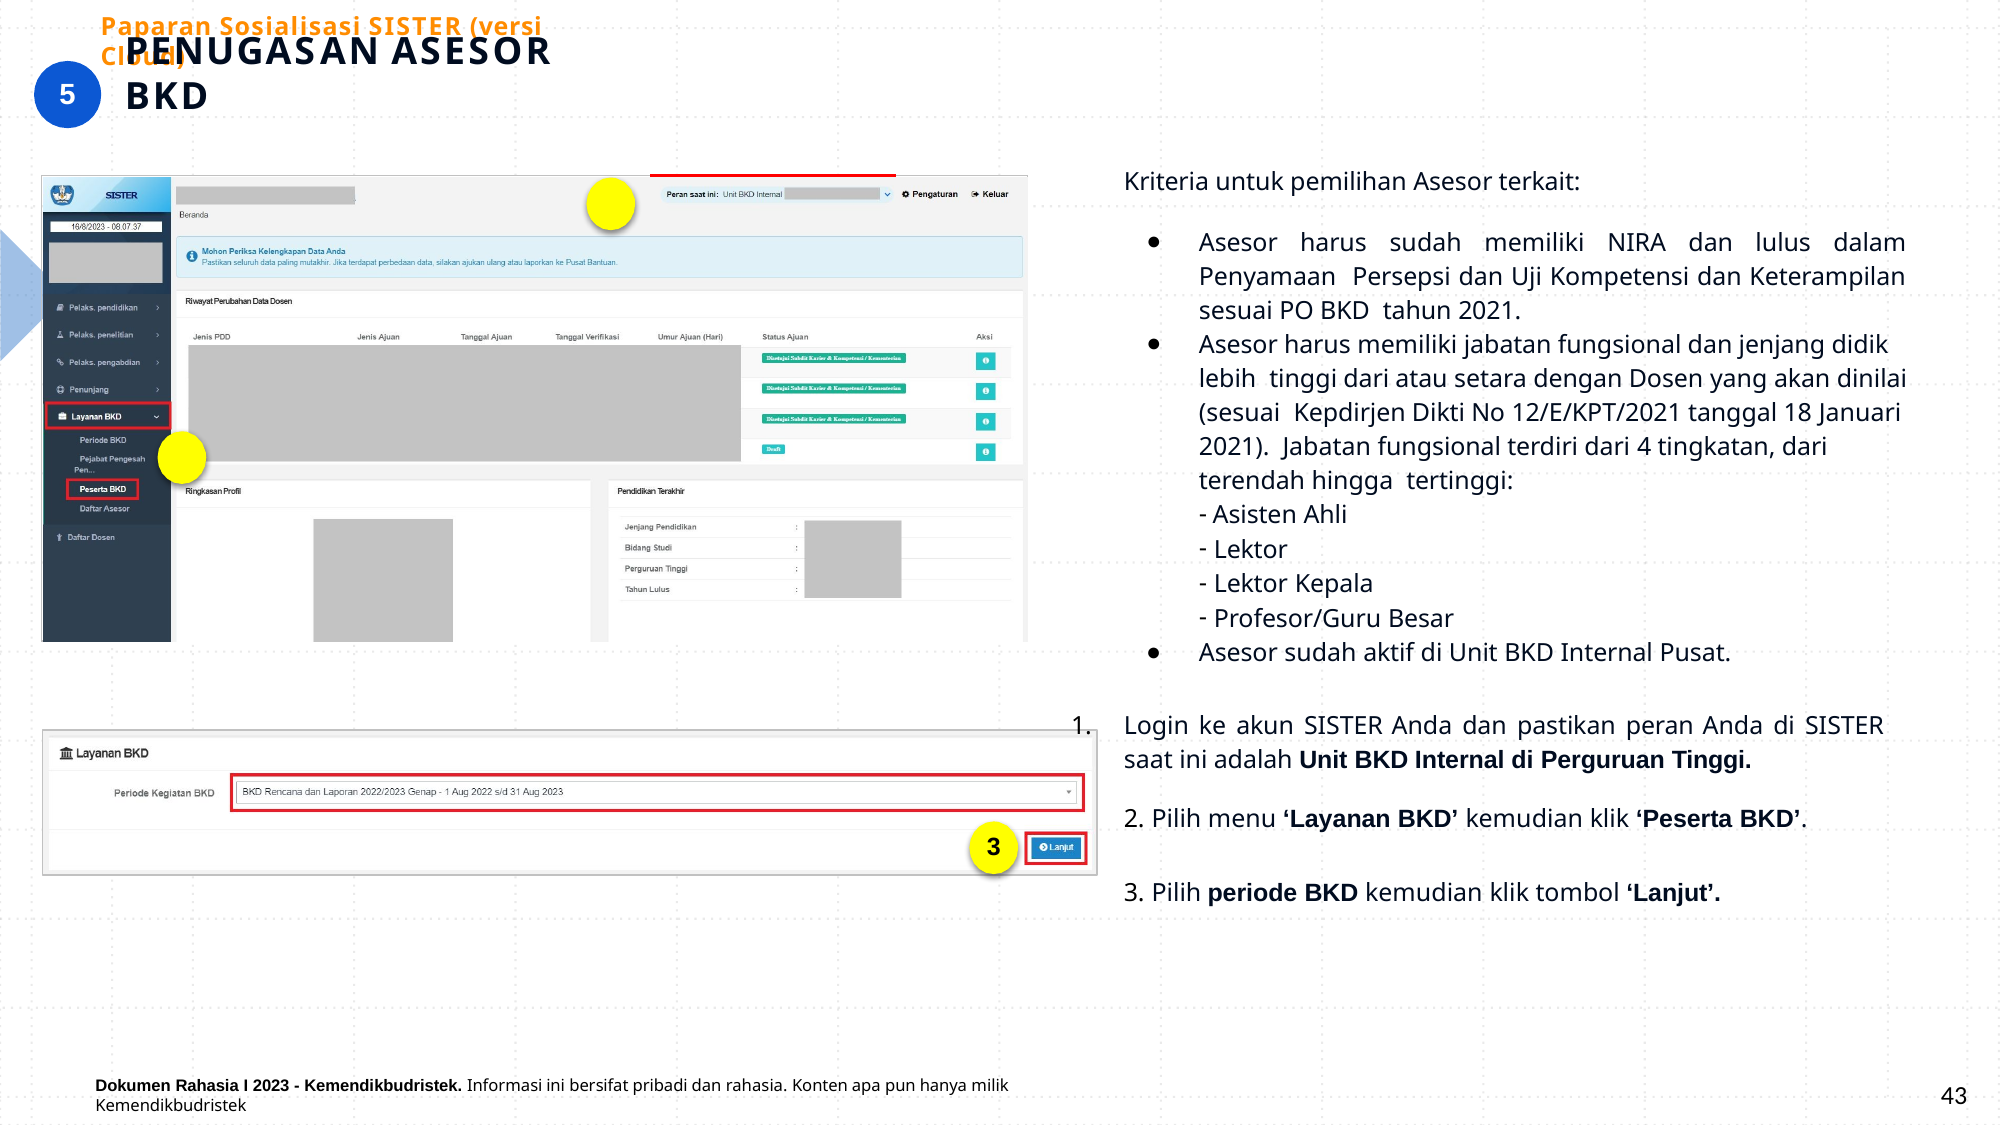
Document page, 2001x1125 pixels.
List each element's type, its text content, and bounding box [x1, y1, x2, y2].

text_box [41, 729, 1099, 887]
footer Dokumen Rahasia I 2023 - Kemendikbudristek. Informasi ini bersifat pribadi dan rahasia. Konten apa pun hanya milik Kemendikbudristek [93, 895, 1128, 1125]
text_box Paparan Sosialisasi SISTER (versi Cloud) [98, 8, 122, 71]
text_box [34, 60, 102, 129]
text_box 5 [57, 73, 78, 111]
title PENUGASAN ASESOR BKD [122, 0, 608, 117]
text_box Kriteria untuk pemilihan Asesor terkait: Asesor harus sudah memiliki NIRA dan lulus dalam Penyamaan Persepsi dan Uji Kompetensi dan Keterampilan sesuai PO BKD tahun 2021. Asesor harus memiliki jabatan fungsional dan jenjang didik lebih tinggi dari atau setara dengan Dosen yang akan dinilai (sesuai Kepdirjen Dikti No 12/E/KPT/2021 tanggal 18 Januari 2021). Jabatan fungsional terdiri dari 4 tingkatan, dari terendah hingga tertinggi: Asisten Ahli Lektor Lektor Kepala Profesor/Guru Besar Asesor sudah aktif di Unit BKD Internal Pusat. Login ke akun SISTER Anda dan pastikan peran Anda di SISTER saat ini adalah Unit BKD Internal di Perguruan Tinggi. Pilih menu ‘Layanan BKD’ kemudian klik ‘Peserta BKD’. 3 Pilih periode BKD kemudian klik tombol ‘Lanjut’. [984, 163, 1928, 907]
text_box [42, 170, 1029, 642]
slide_number 43 [1934, 769, 1974, 1125]
